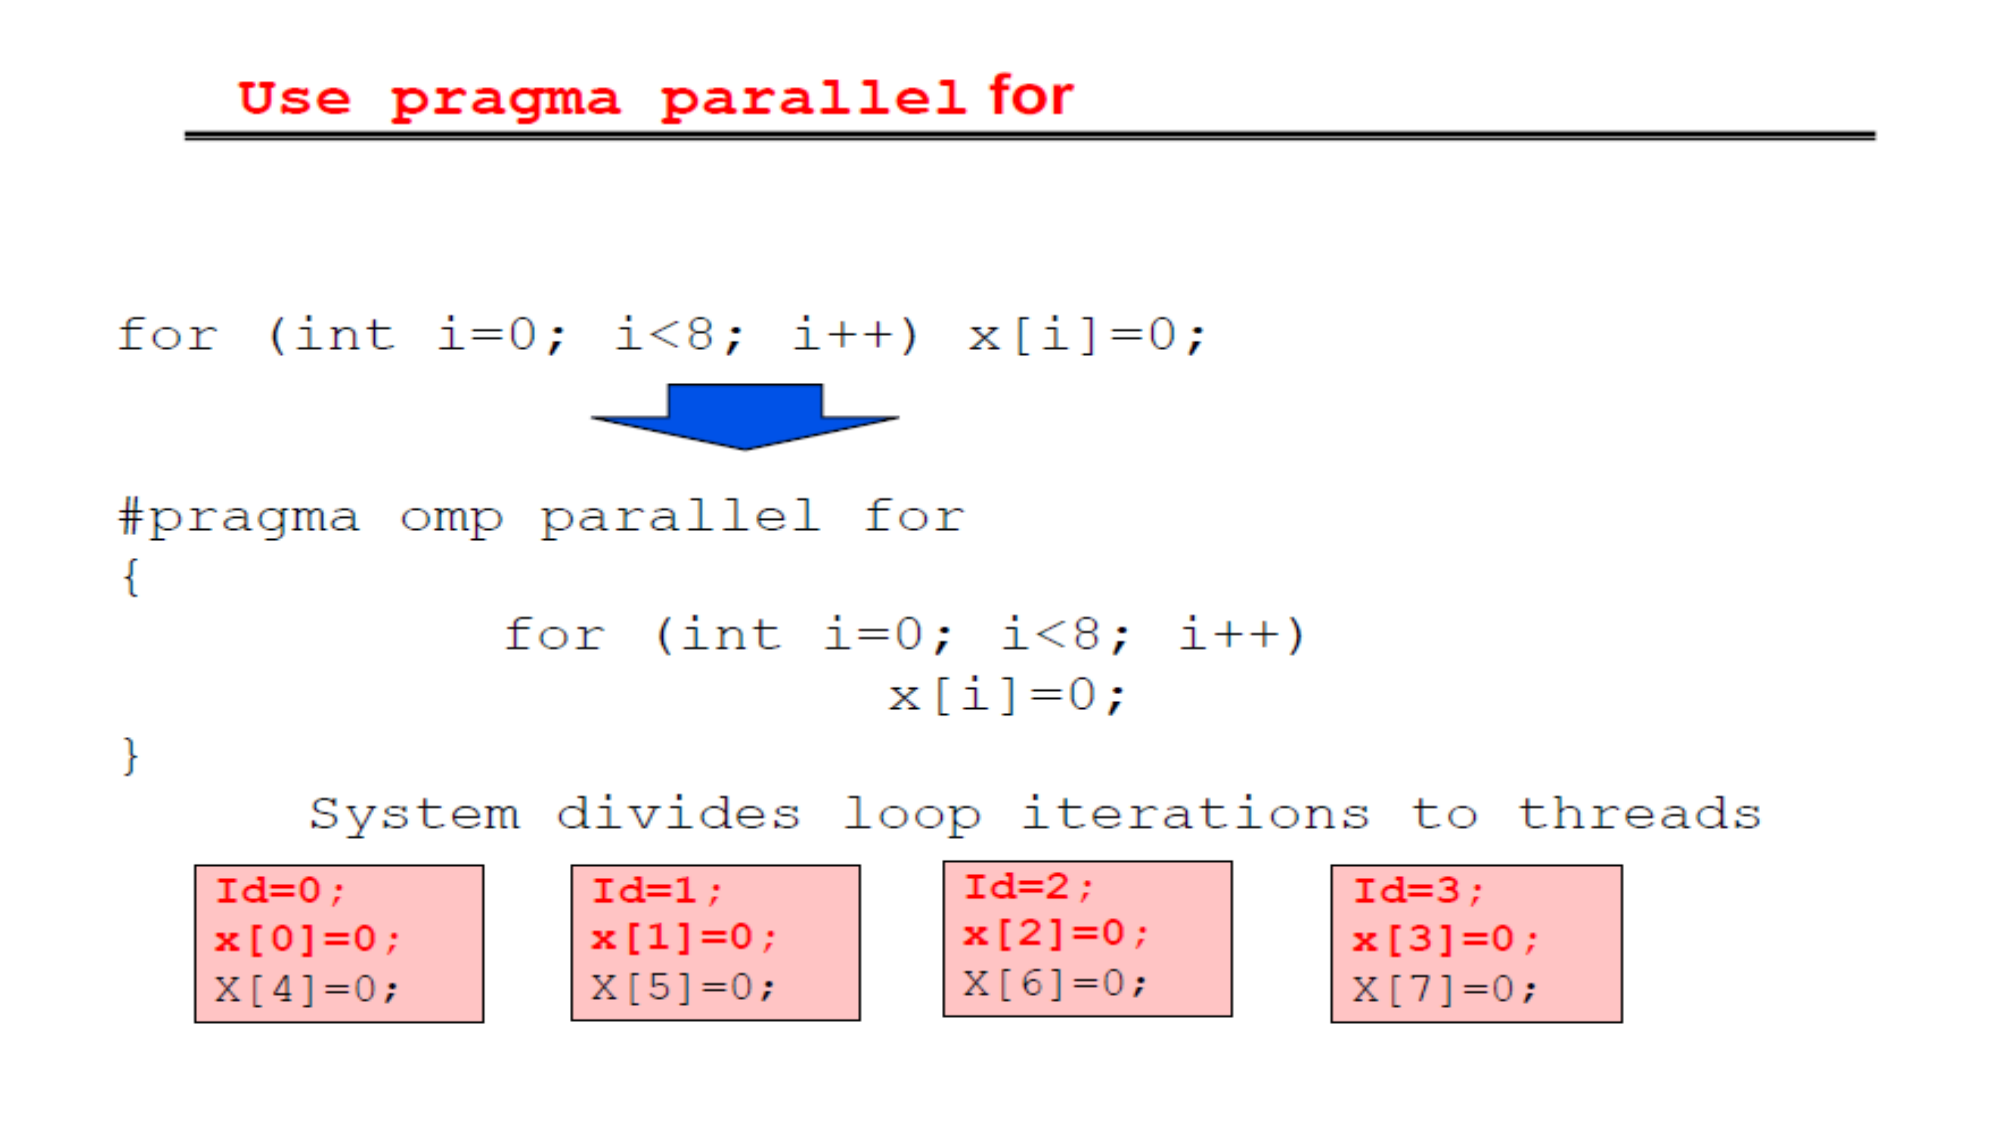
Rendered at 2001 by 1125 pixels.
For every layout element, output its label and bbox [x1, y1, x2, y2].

picture [70, 36, 1930, 1045]
